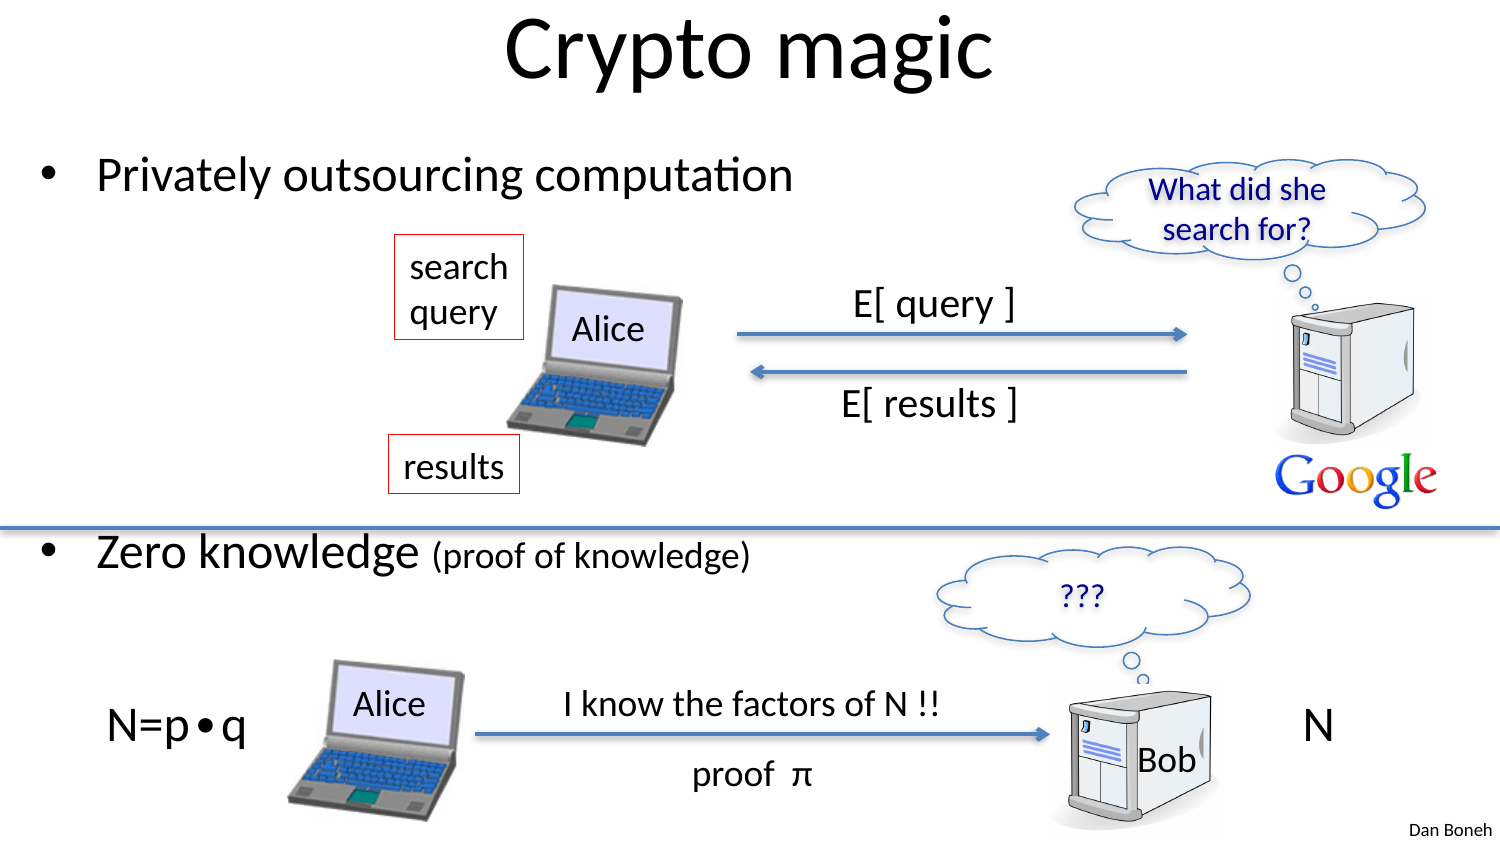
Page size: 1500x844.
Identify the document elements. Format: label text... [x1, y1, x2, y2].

text_box What did she search for? [1073, 158, 1426, 261]
list Privately outsourcing computation Zero knowledge (proof of knowledge) [24, 134, 1375, 524]
picture [1274, 452, 1438, 510]
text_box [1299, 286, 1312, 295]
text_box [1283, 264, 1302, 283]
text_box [505, 284, 684, 448]
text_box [474, 546, 1251, 804]
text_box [1049, 684, 1351, 835]
title Crypto magic [75, 0, 1425, 113]
text_box search query [394, 234, 524, 340]
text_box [737, 268, 1188, 335]
list Privately outsourcing computation Zero knowledge (proof of knowledge) [24, 539, 1375, 610]
text_box results [388, 434, 520, 494]
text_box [99, 659, 465, 823]
picture [1274, 296, 1426, 449]
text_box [749, 368, 1188, 435]
